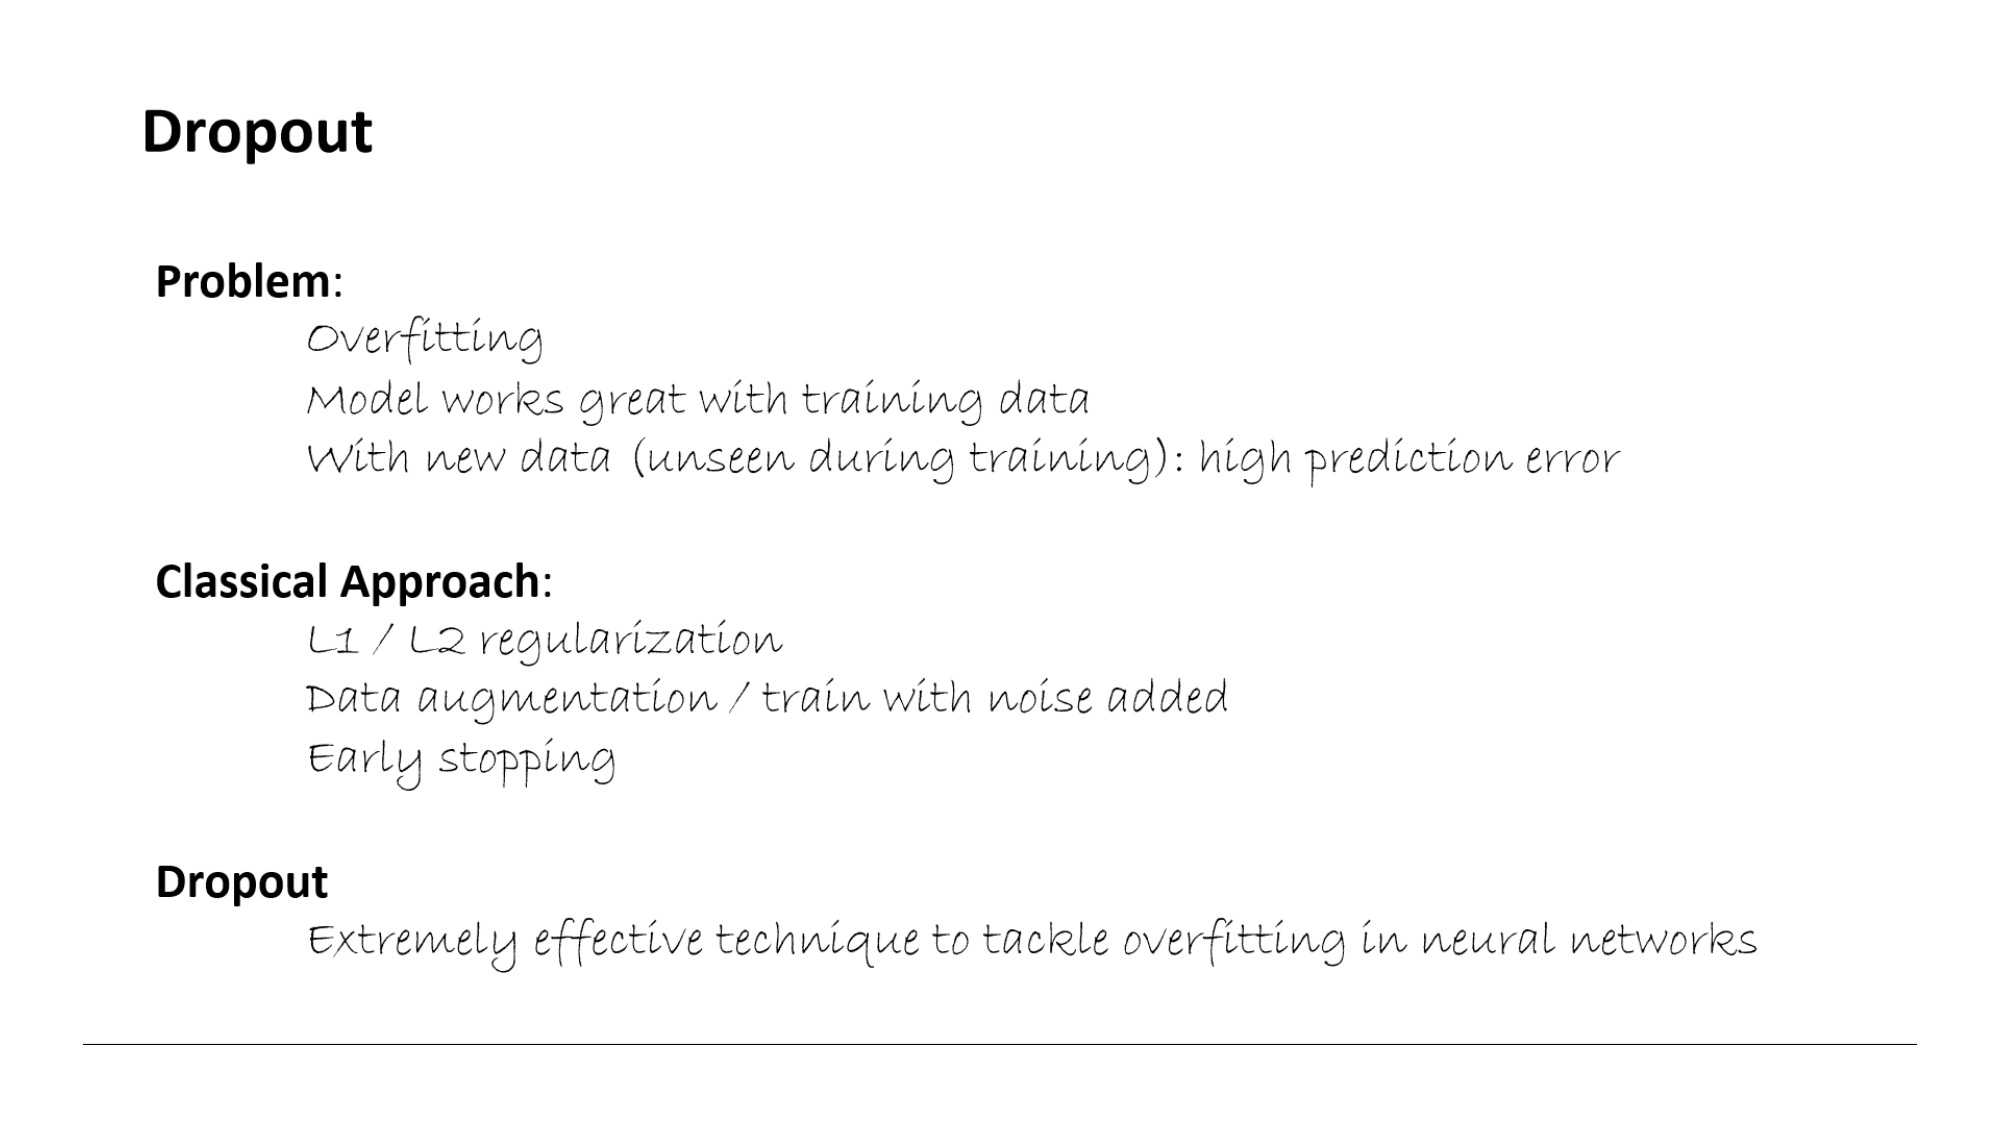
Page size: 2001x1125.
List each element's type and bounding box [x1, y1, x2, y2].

picture [82, 79, 1917, 1045]
